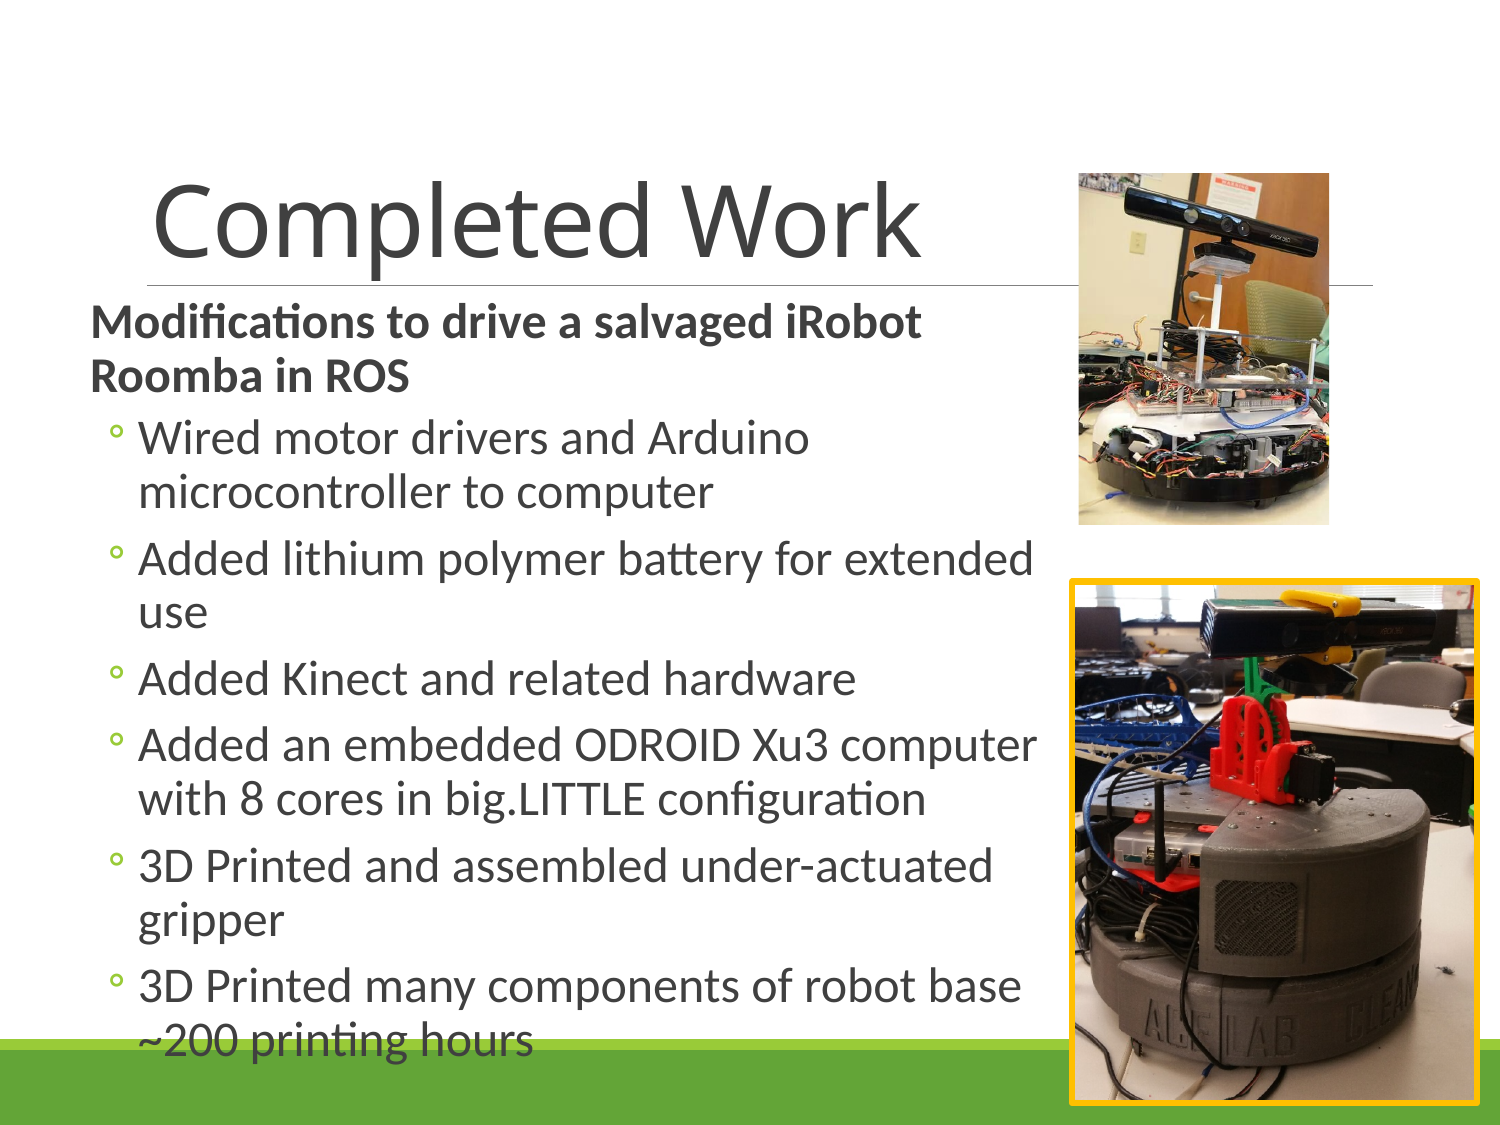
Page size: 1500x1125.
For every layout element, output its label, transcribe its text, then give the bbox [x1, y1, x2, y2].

picture [1016, 585, 1500, 1100]
title Completed Work [135, 47, 1373, 285]
picture [1077, 172, 1330, 526]
list Modifications to drive a salvaged iRobot Roomba in ROS Wired motor drivers and Arduino microcontroller to computer Added lithium polymer battery for extended use Added Kinect and related hardware Added an embedded ODROID Xu3 computer with 8 cores in big.LITTLE configuration 3D Printed and assembled under-actuated gripper 3D Printed many components of robot base ~200 printing hours [75, 287, 1075, 948]
